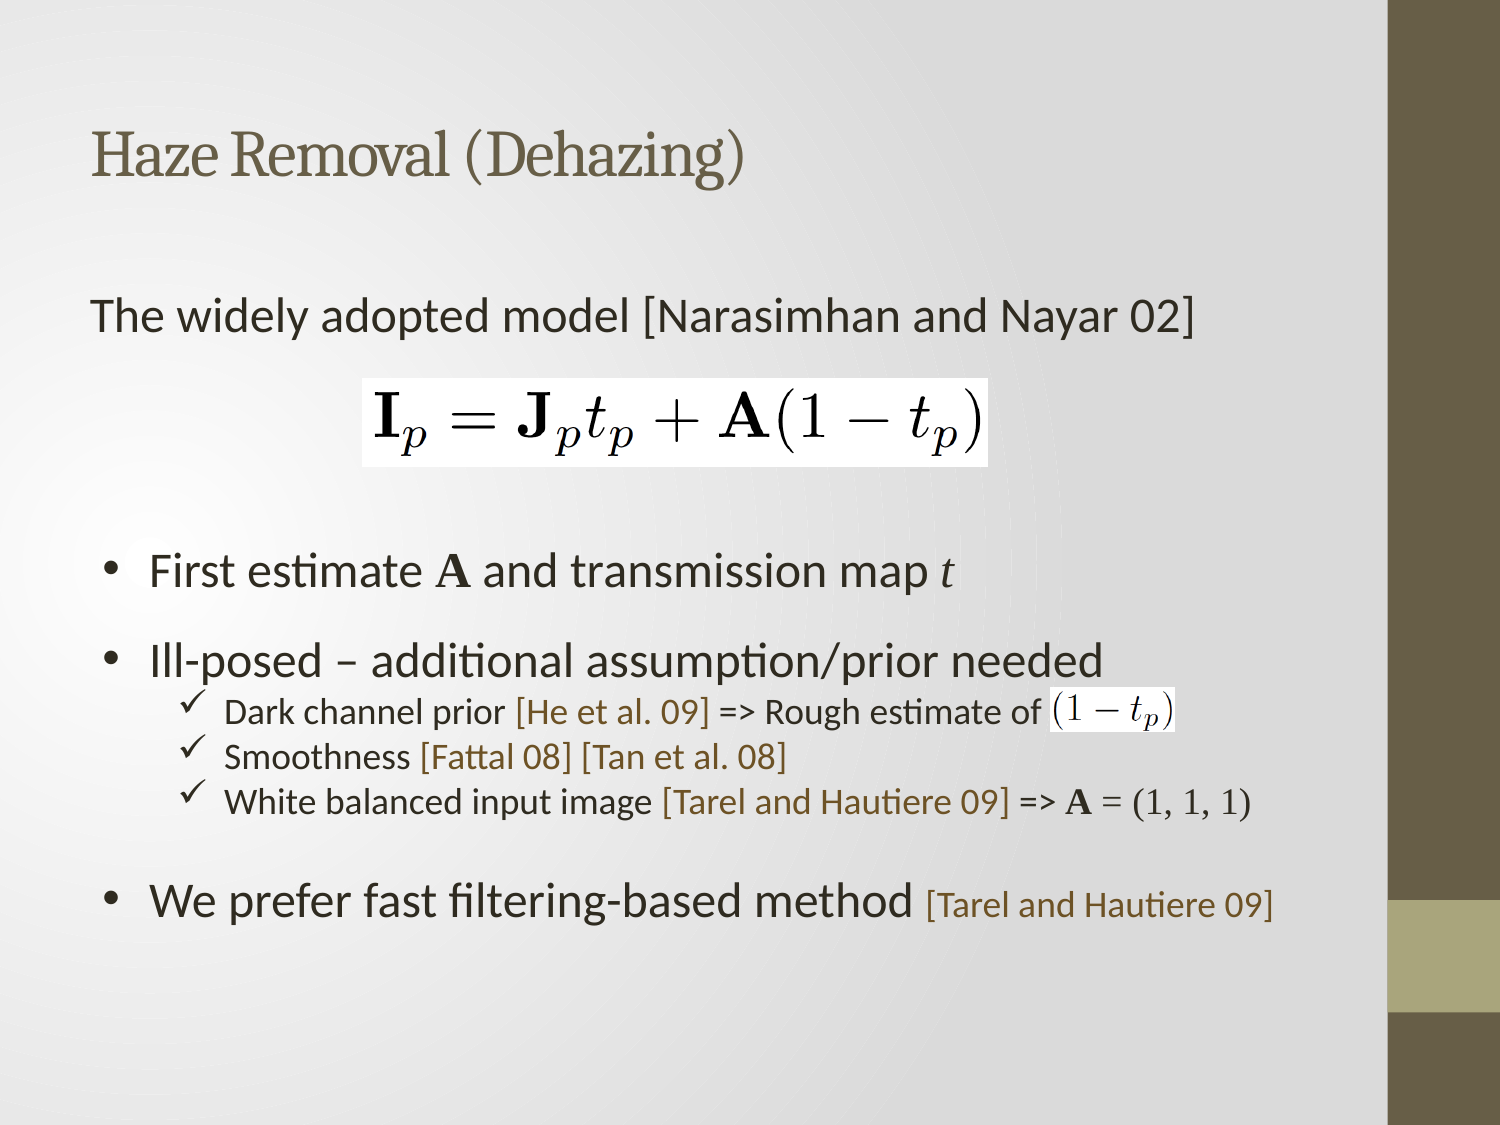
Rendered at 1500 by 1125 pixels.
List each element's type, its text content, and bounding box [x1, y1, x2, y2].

title Haze Removal (Dehazing) [75, 87, 1325, 213]
picture [1049, 686, 1176, 732]
text_box First estimate A and transmission map t Ill-posed – additional assumption/prior needed Dark channel prior [He et al. 09] => Rough estimate of Smoothness [Fattal 08] [Tan et al. 08] White balanced input image [Tarel and Hautiere 09] => A = (1, 1, 1) We prefer fast filtering-based method [Tarel and Hautiere 09] [87, 499, 1338, 935]
text_box The widely adopted model [Narasimhan and Nayar 02] [74, 274, 1275, 350]
picture [361, 377, 988, 467]
